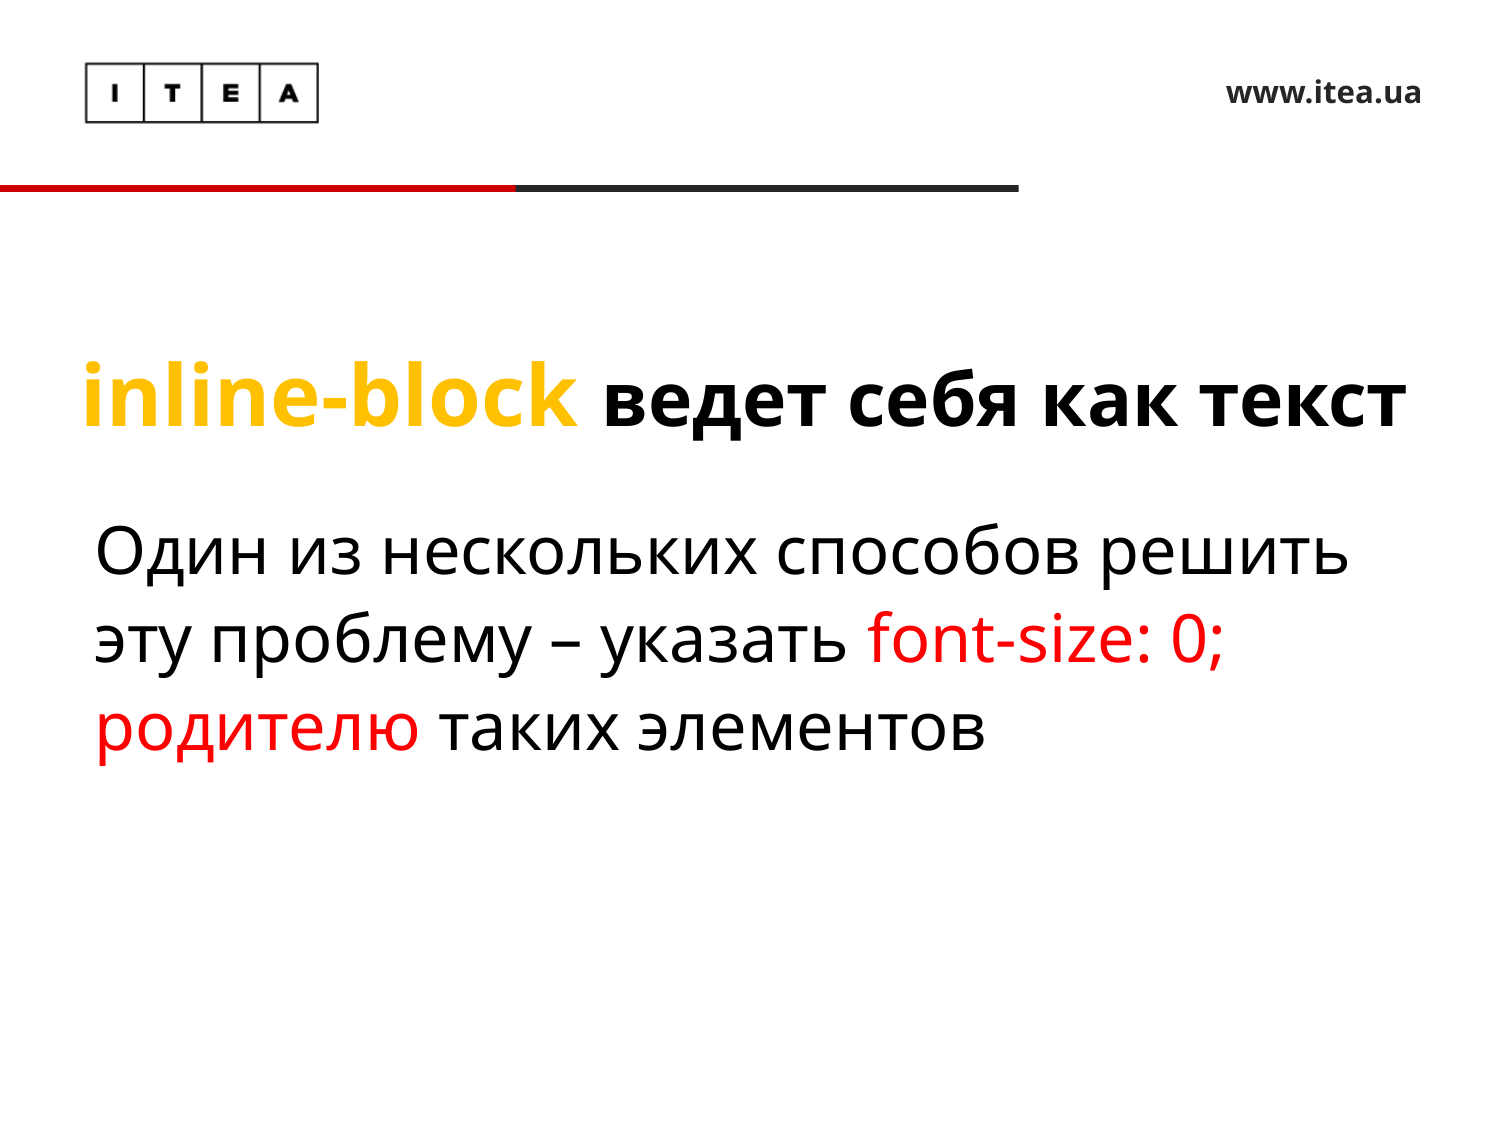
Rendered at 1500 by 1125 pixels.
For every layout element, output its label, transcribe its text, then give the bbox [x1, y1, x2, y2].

title inline-block ведет себя как текст [65, 323, 1425, 421]
text_box [516, 185, 1019, 192]
text_box www.itea.ua [1172, 66, 1477, 115]
list Один из нескольких способов решить эту проблему – указать font-size: 0; родителю таких элементов [79, 492, 1421, 1036]
picture [57, 49, 344, 133]
text_box [0, 185, 516, 192]
